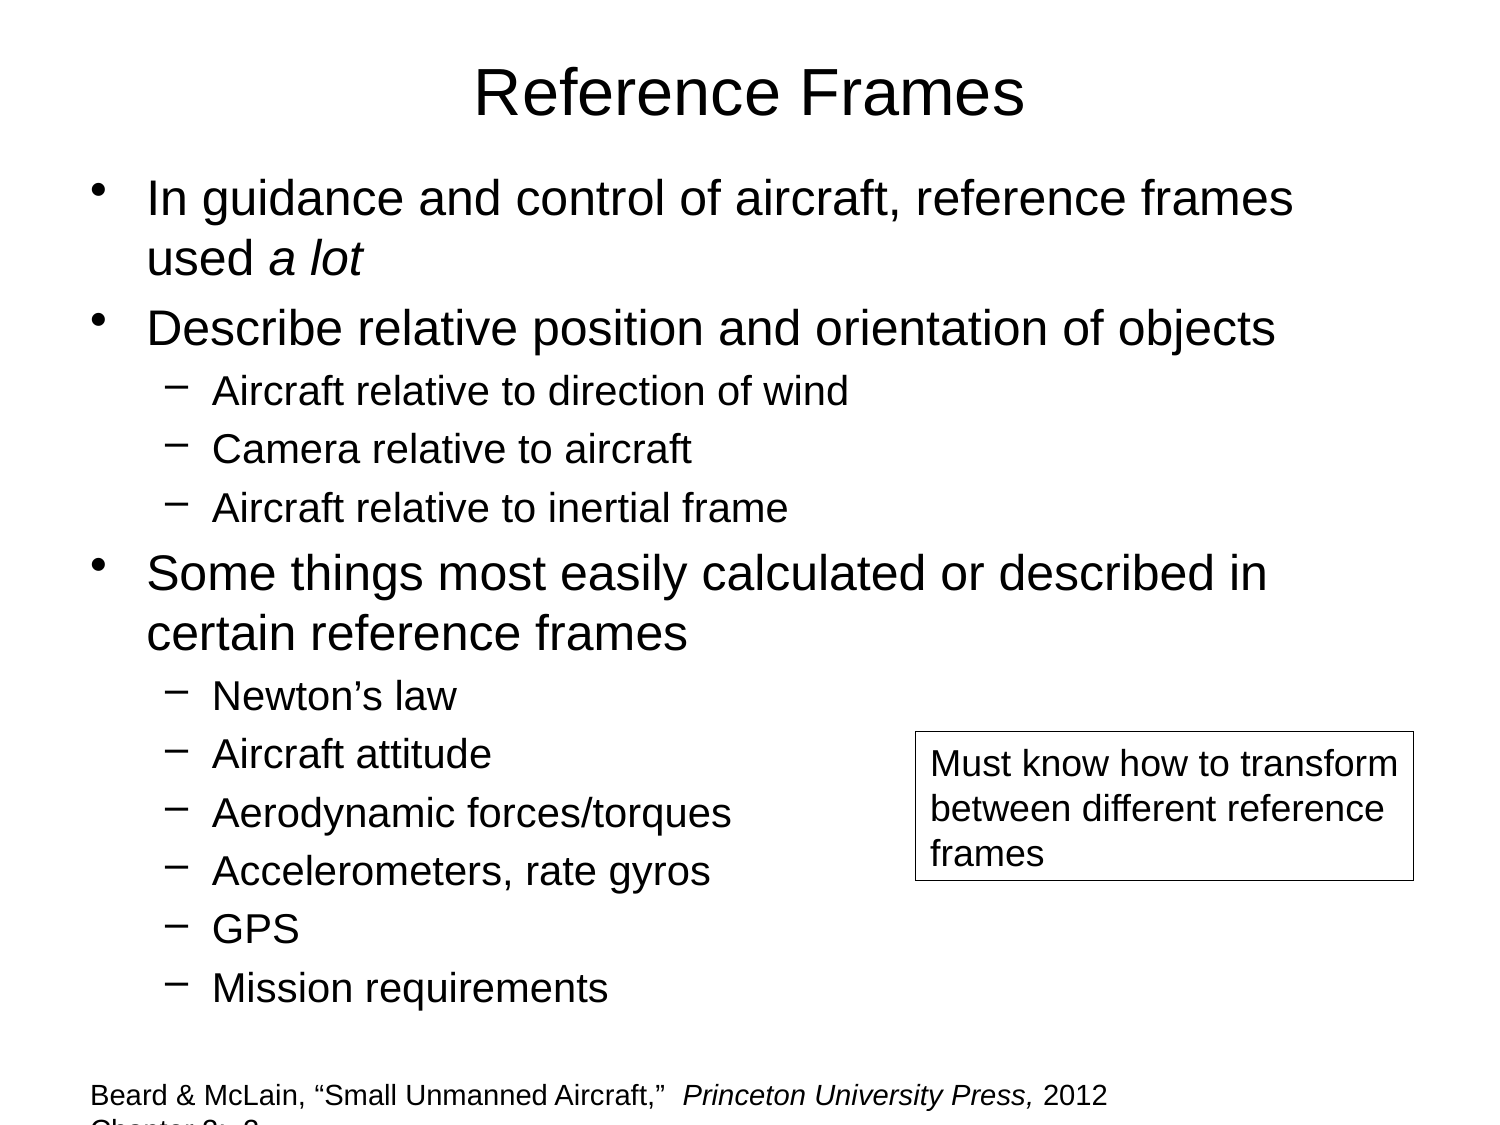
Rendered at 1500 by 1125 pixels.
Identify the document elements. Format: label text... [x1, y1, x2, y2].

list In guidance and control of aircraft, reference frames used a lot Describe relative position and orientation of objects Aircraft relative to direction of wind Camera relative to aircraft Aircraft relative to inertial frame Some things most easily calculated or described in certain reference frames Newton’s law Aircraft attitude Aerodynamic forces/torques Accelerometers, rate gyros GPS Mission requirements [74, 157, 1426, 988]
text_box Must know how to transform between different reference frames [915, 731, 1414, 881]
title Reference Frames [74, 29, 1426, 149]
